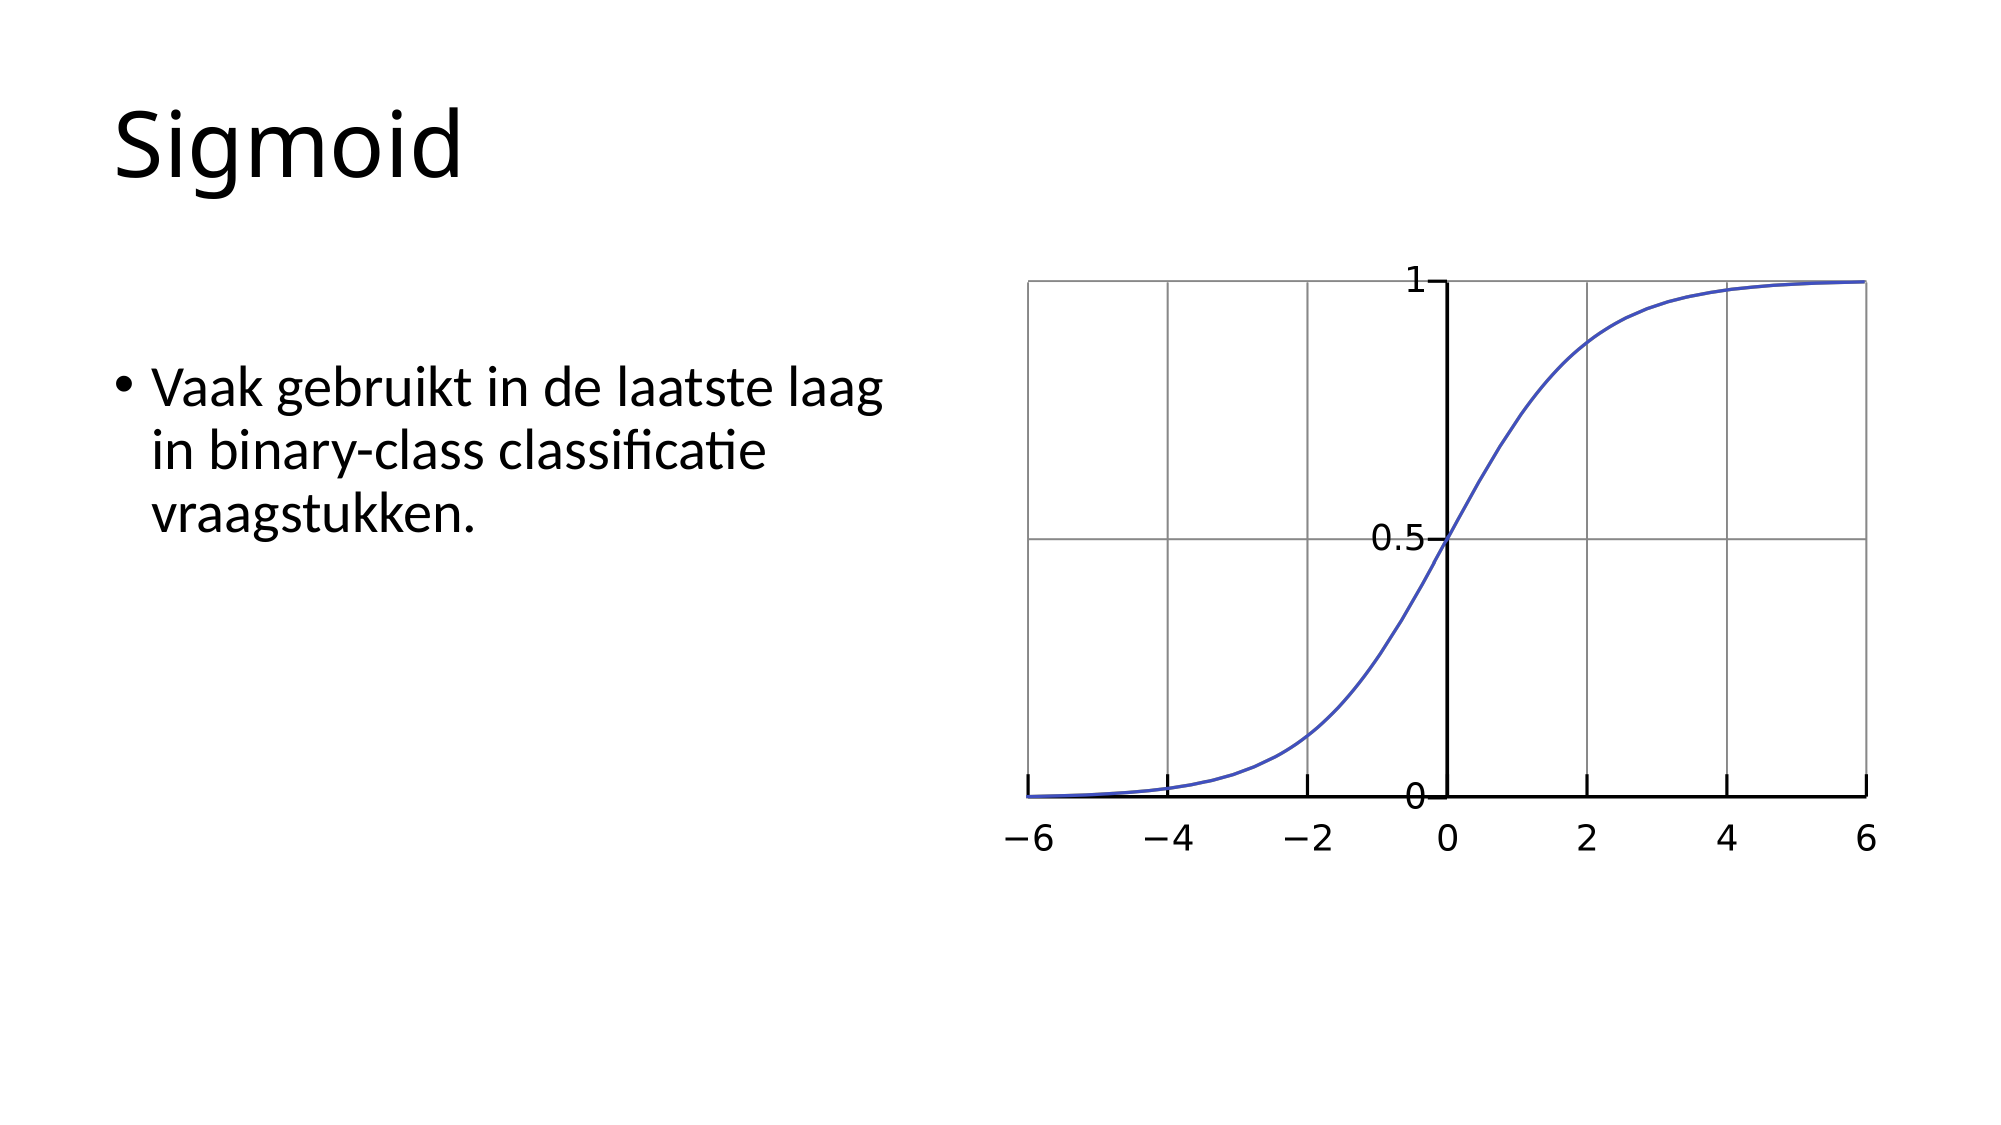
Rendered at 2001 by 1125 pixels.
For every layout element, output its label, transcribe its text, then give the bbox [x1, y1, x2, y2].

list Vaak gebruikt in de laatste laag in binary-class classificatie vraagstukken. [98, 348, 902, 1026]
picture [966, 242, 1928, 883]
title Sigmoid [98, 88, 902, 207]
